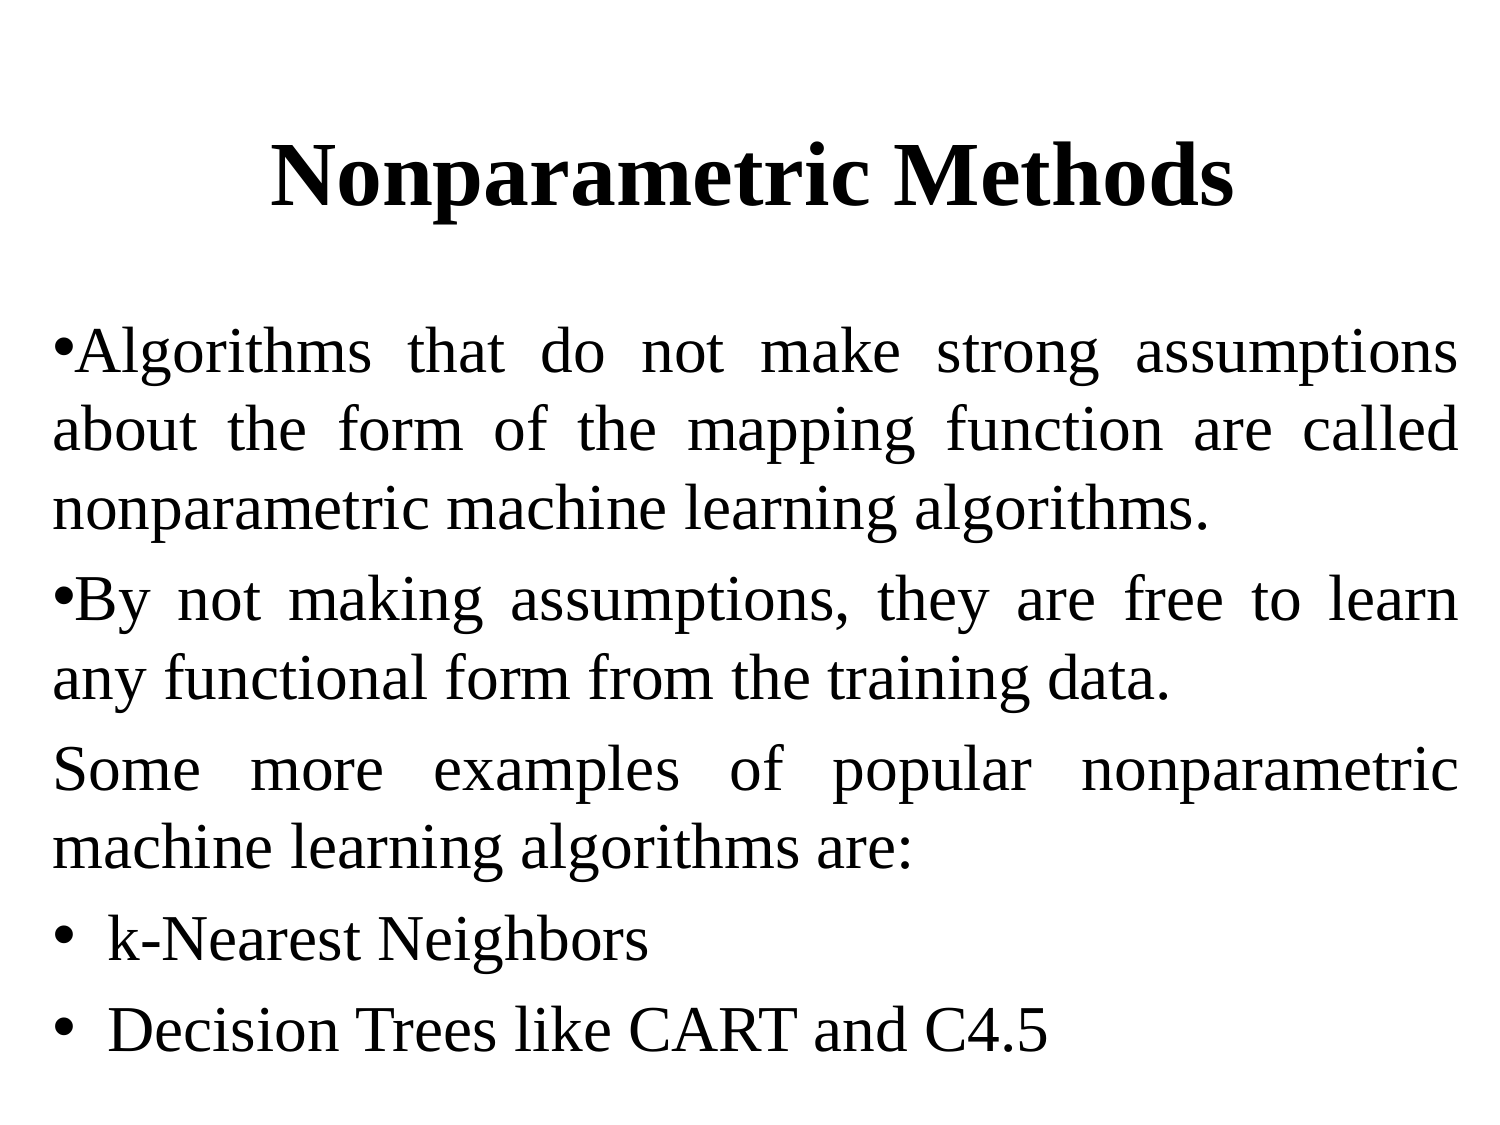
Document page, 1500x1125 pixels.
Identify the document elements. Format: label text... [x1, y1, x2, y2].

title Nonparametric Methods [75, 59, 1432, 278]
list Algorithms that do not make strong assumptions about the form of the mapping function are called nonparametric machine learning algorithms. By not making assumptions, they are free to learn any functional form from the training data. Some more examples of popular nonparametric machine learning algorithms are: k-Nearest Neighbors Decision Trees like CART and C4.5 [37, 299, 1475, 1075]
